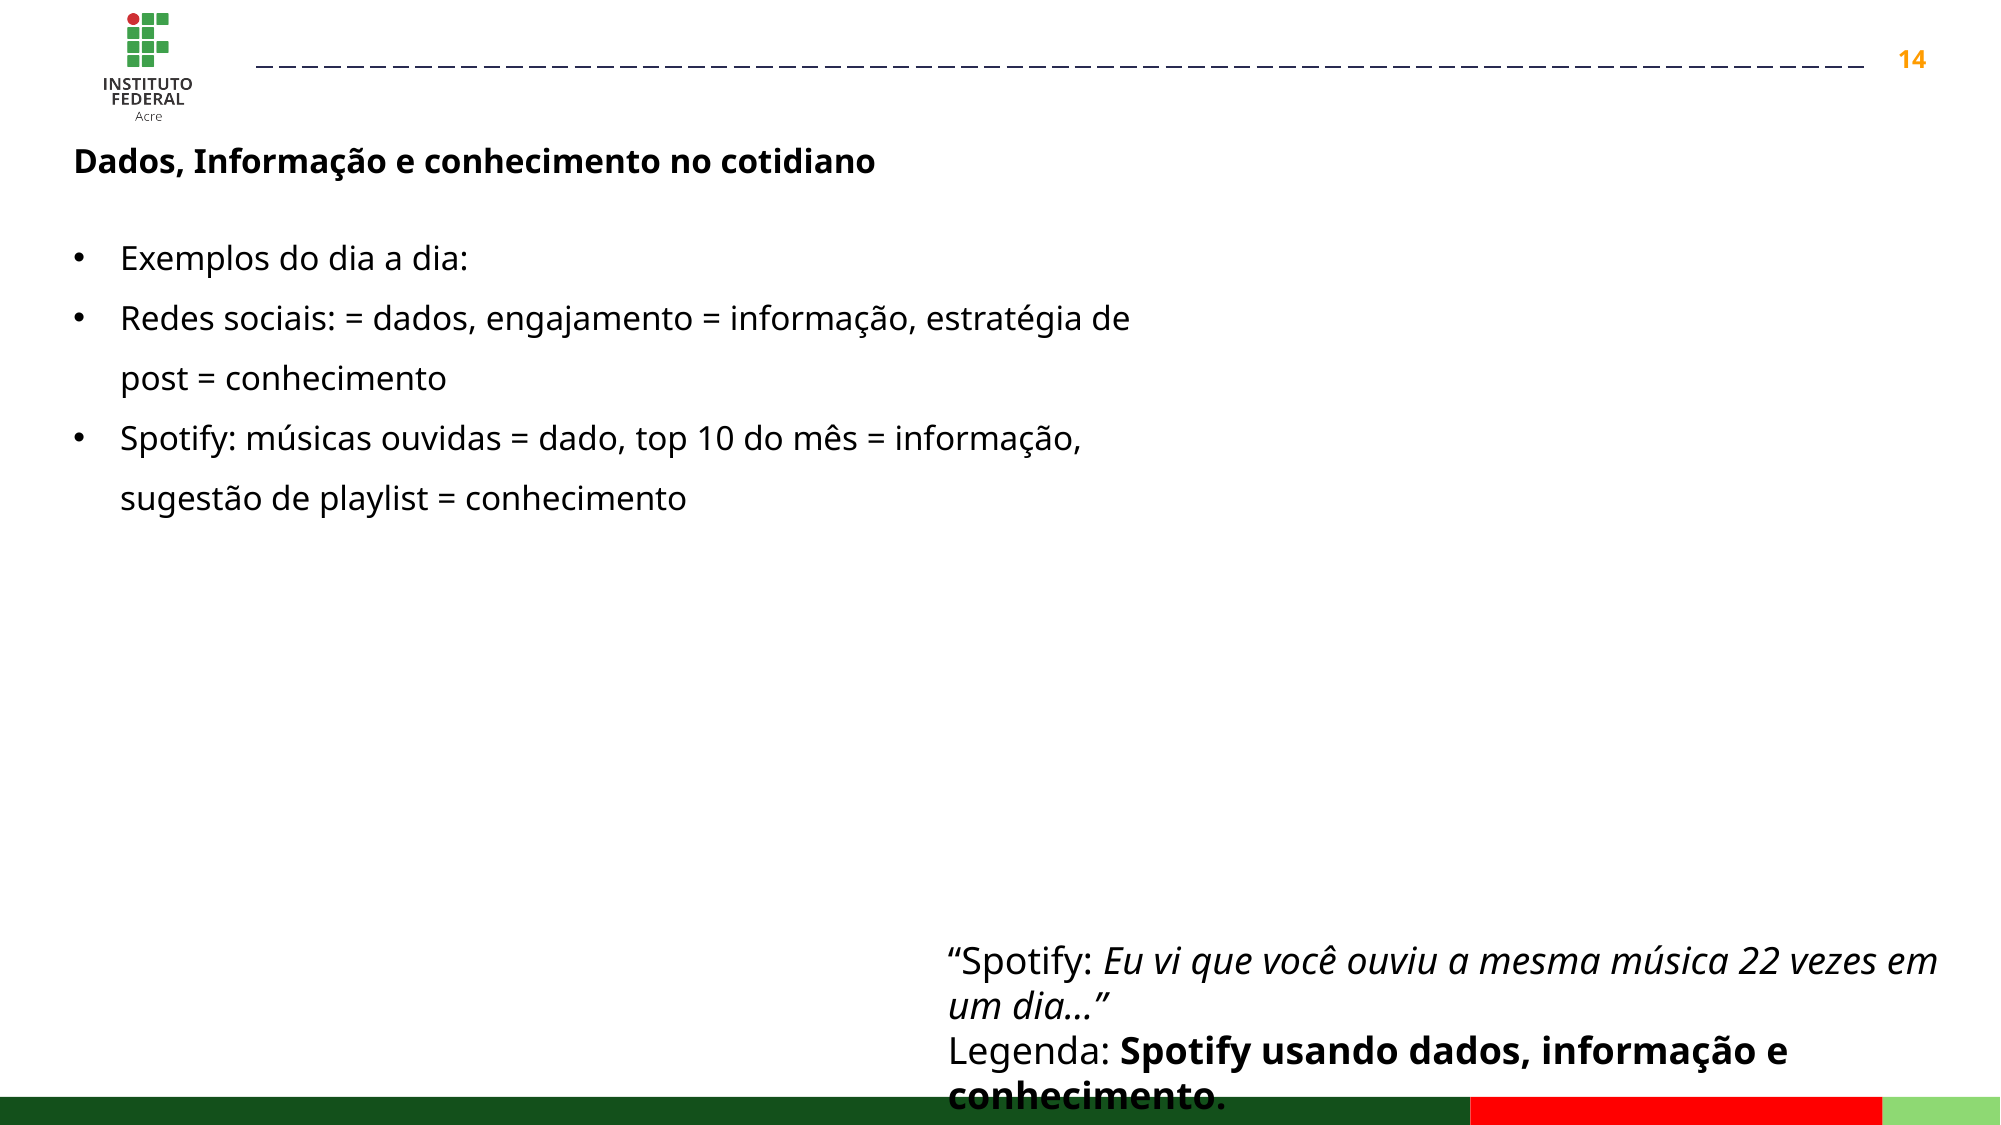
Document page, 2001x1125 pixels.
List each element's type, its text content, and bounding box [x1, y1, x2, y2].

text_box “Spotify: Eu vi que você ouviu a mesma música 22 vezes em um dia…” Legenda: Spotify usando dados, informação e conhecimento. [933, 929, 2000, 1125]
text_box [0, 1095, 933, 1125]
picture [104, 12, 192, 121]
text_box Dados, Informação e conhecimento no cotidiano [58, 112, 957, 188]
slide_number 14 [1865, 30, 1942, 91]
text_box Exemplos do dia a dia: Redes sociais: = dados, engajamento = informação, estratégia de post = conhecimento Spotify: músicas ouvidas = dado, top 10 do mês = informação, sugestão de playlist = conhecimento [58, 210, 1203, 525]
